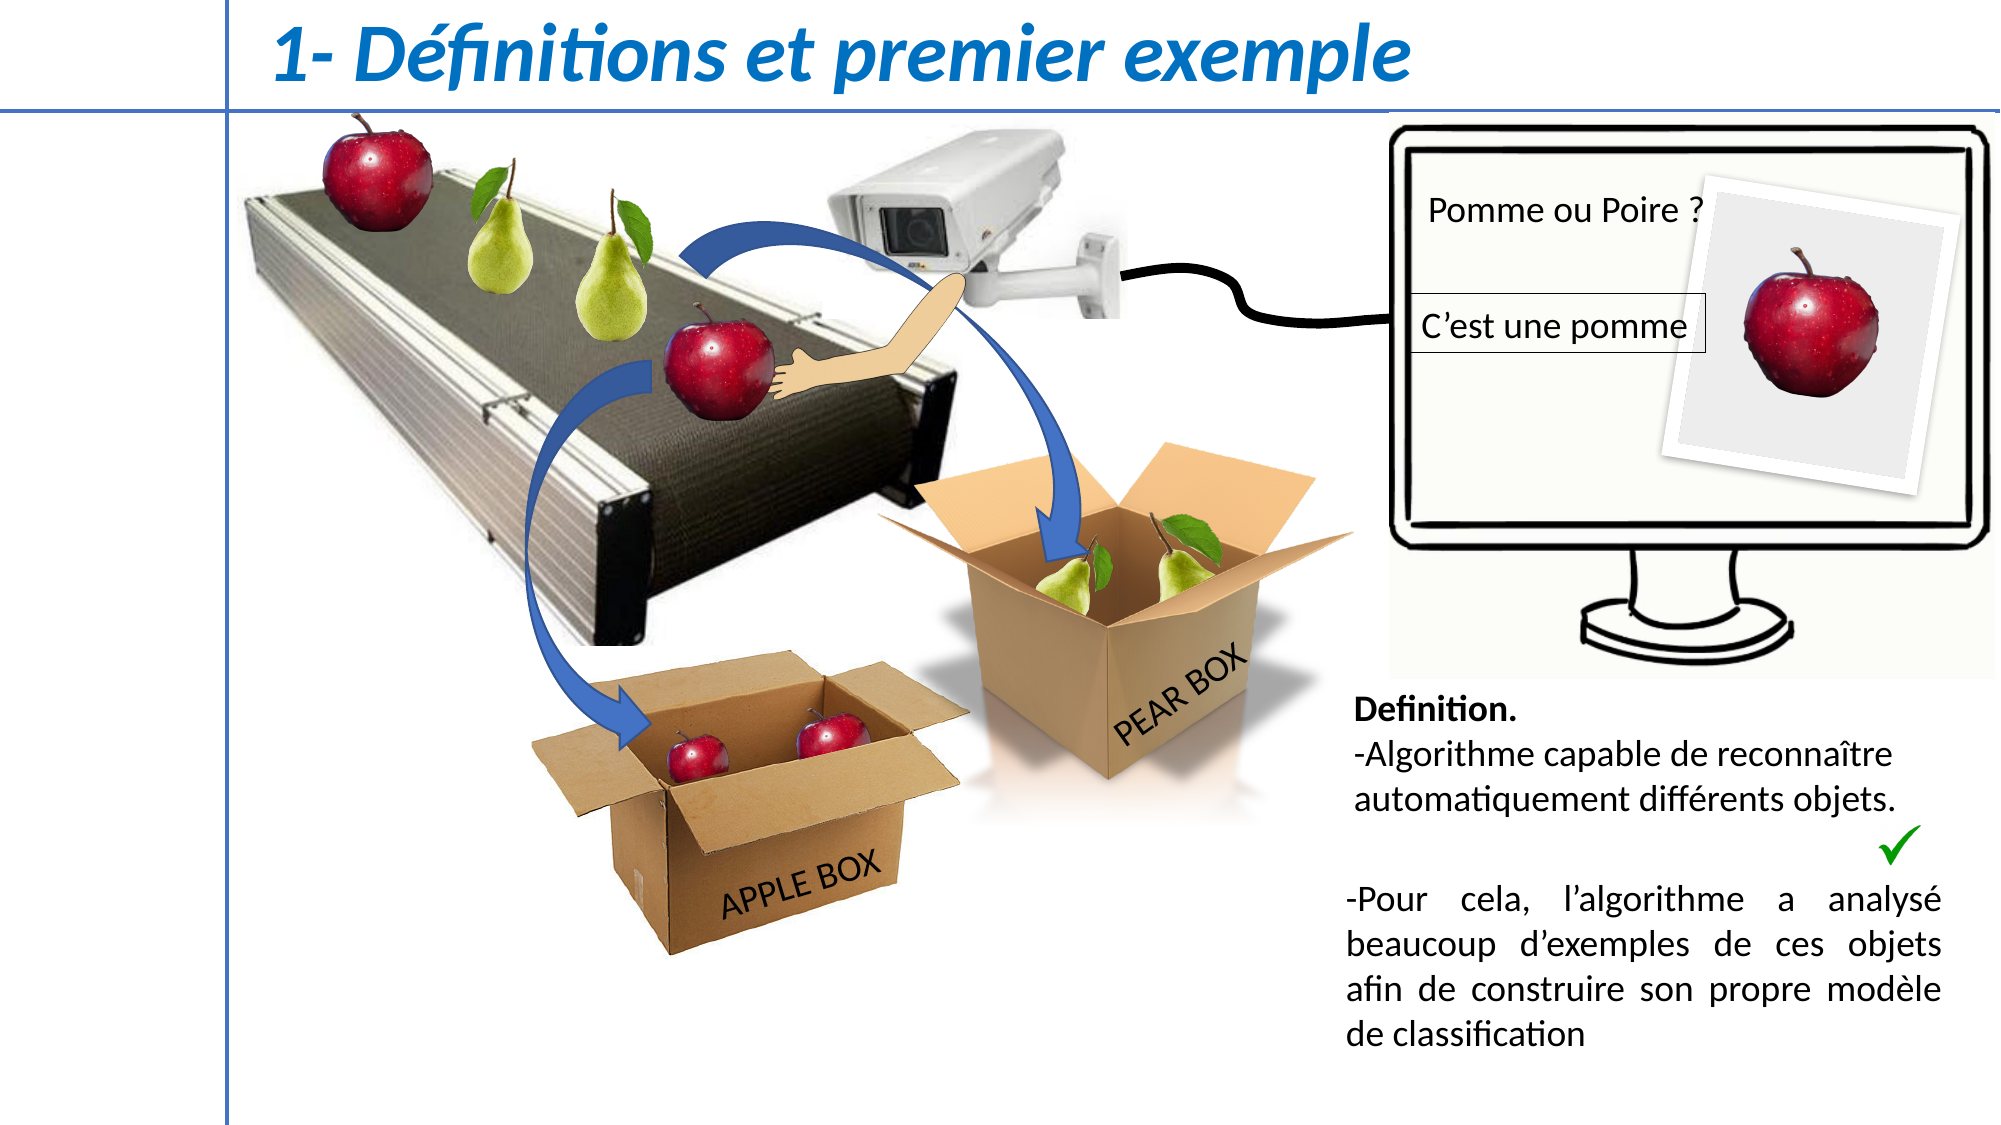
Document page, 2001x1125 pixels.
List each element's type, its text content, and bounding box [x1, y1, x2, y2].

list 1- Définitions et premier exemple [252, 1, 1876, 98]
picture [1875, 817, 1925, 866]
text_box Definition. -Algorithme capable de reconnaître automatiquement différents objets. [1338, 676, 2000, 872]
text_box [1128, 266, 1389, 325]
text_box [966, 319, 1062, 431]
text_box -Pour cela, l’algorithme a analysé beaucoup d’exemples de ces objets afin de construire son propre modèle de classification [1330, 866, 1958, 1061]
picture [236, 112, 1379, 959]
picture [1389, 112, 1996, 679]
